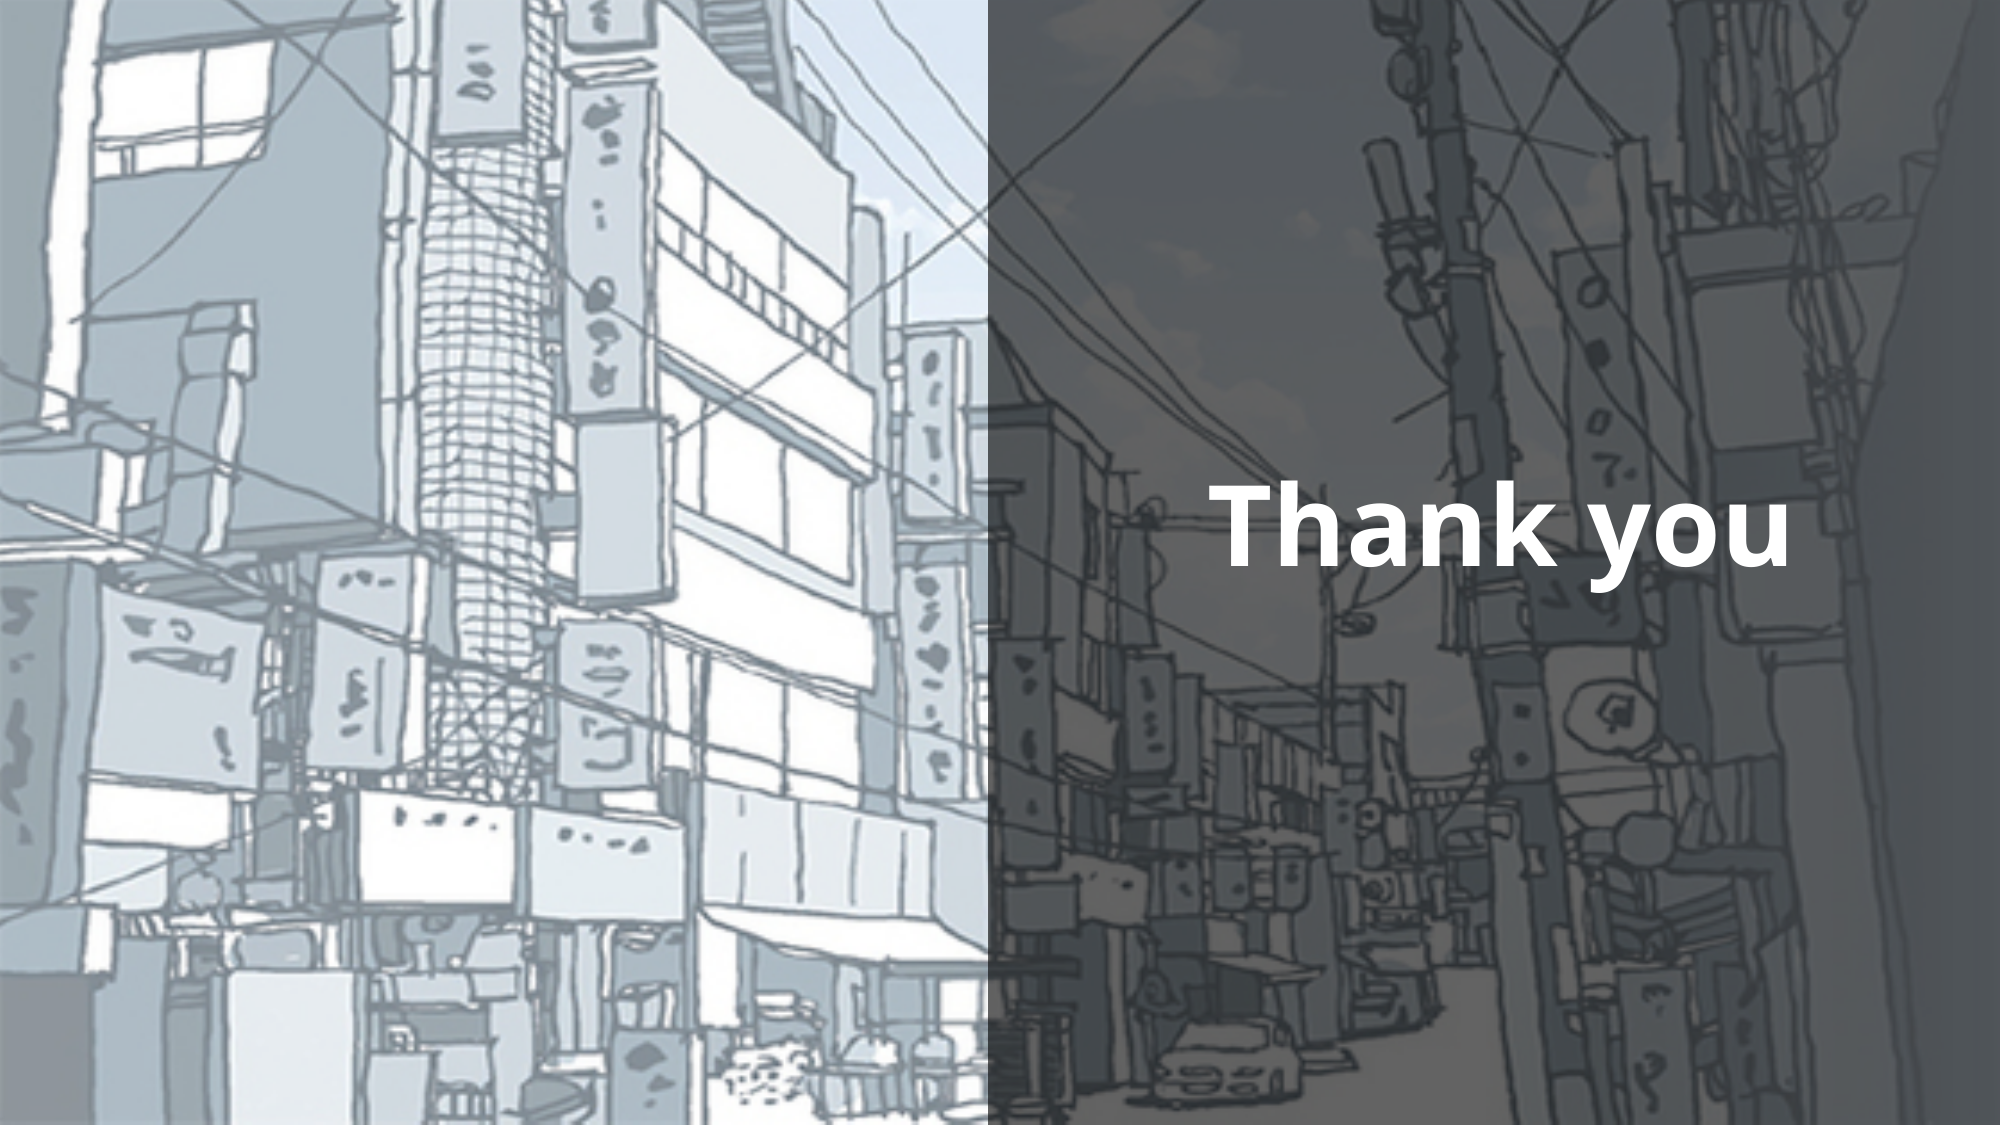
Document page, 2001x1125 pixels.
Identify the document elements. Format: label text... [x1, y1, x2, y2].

table_cell 토요일_매출_비율 [0, 0, 986, 1125]
text_box Thank you [1023, 278, 1989, 764]
text_box [986, 0, 2000, 1125]
